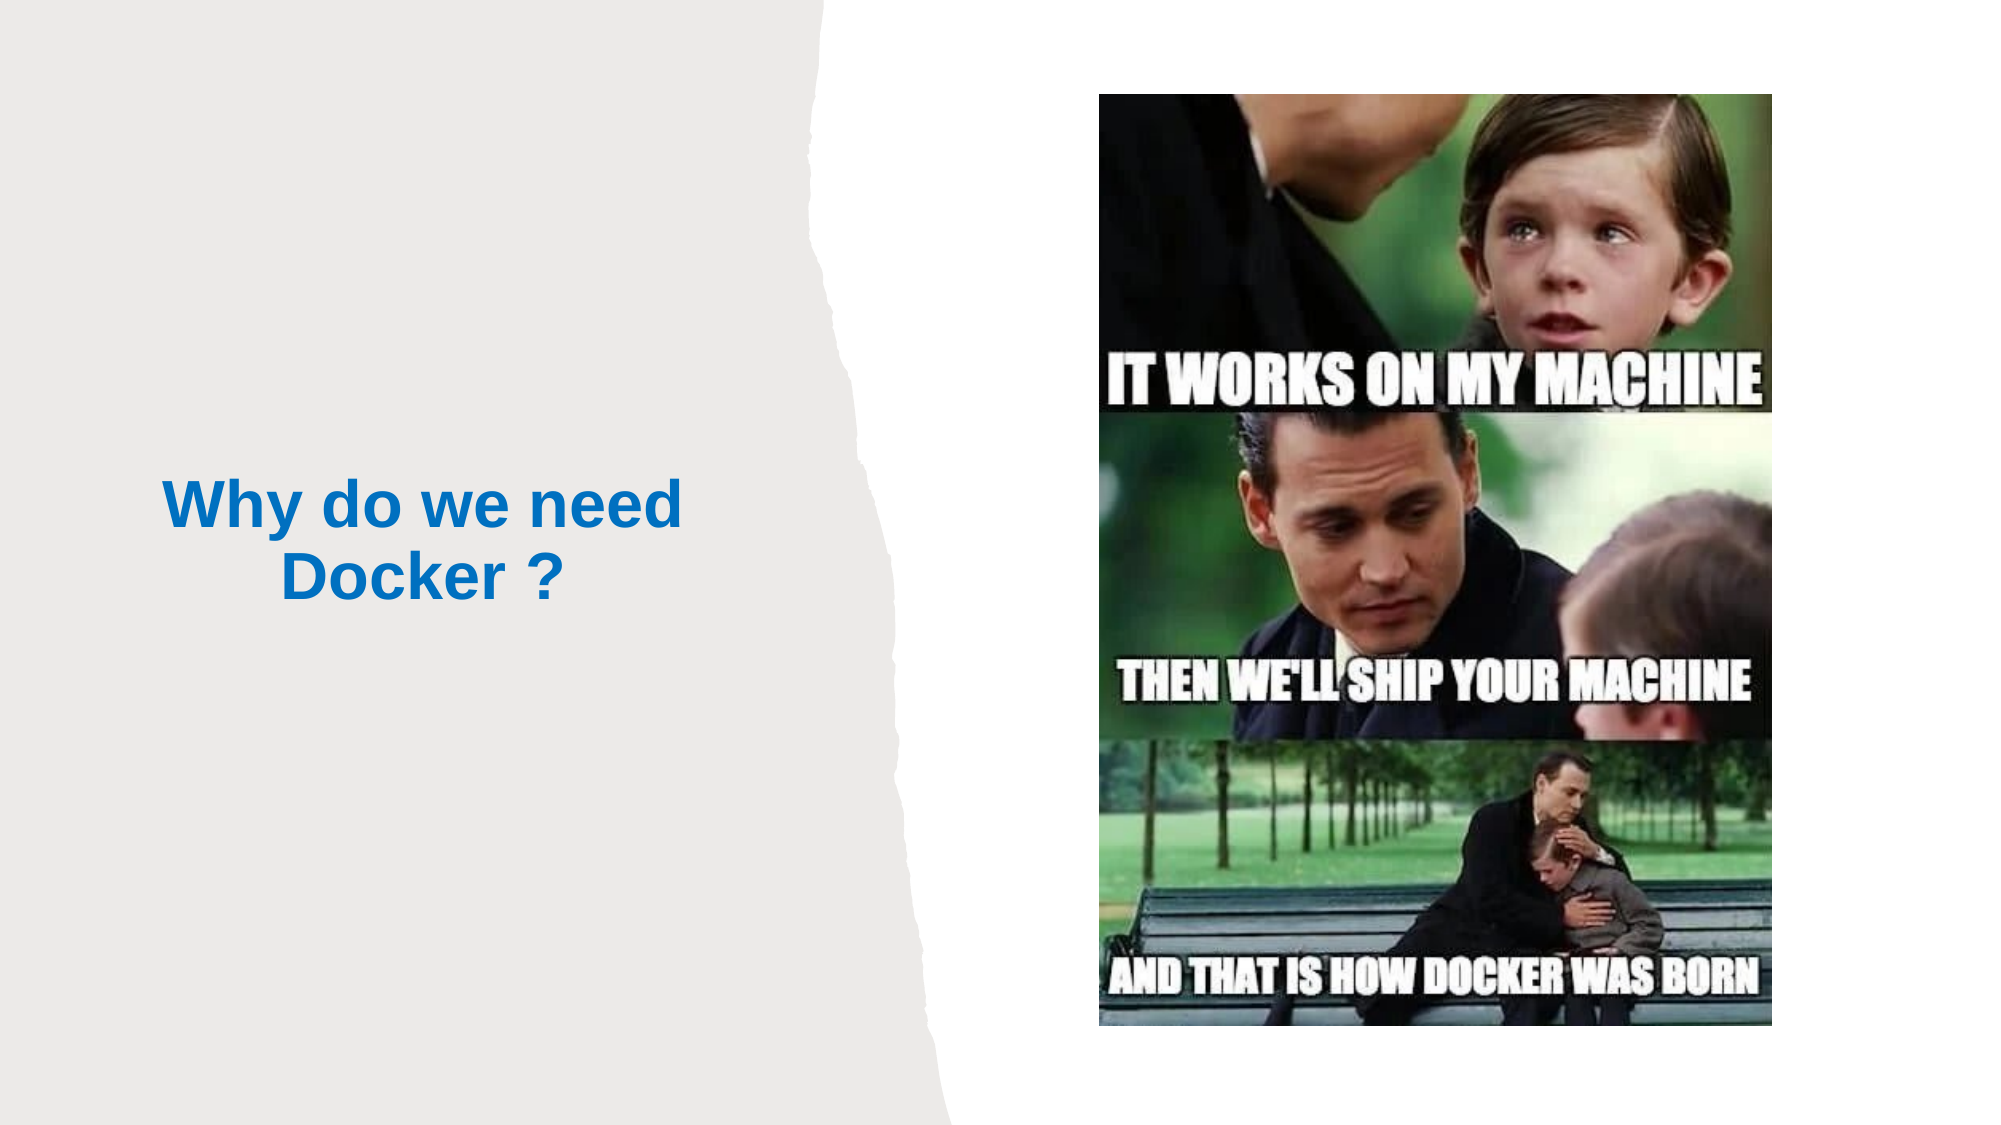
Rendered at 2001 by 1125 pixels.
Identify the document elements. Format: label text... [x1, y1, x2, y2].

text_box [0, 0, 953, 1125]
text_box Why do we need Docker ? [126, 162, 721, 622]
picture [1099, 94, 1772, 1026]
text_box [809, 0, 2000, 1125]
